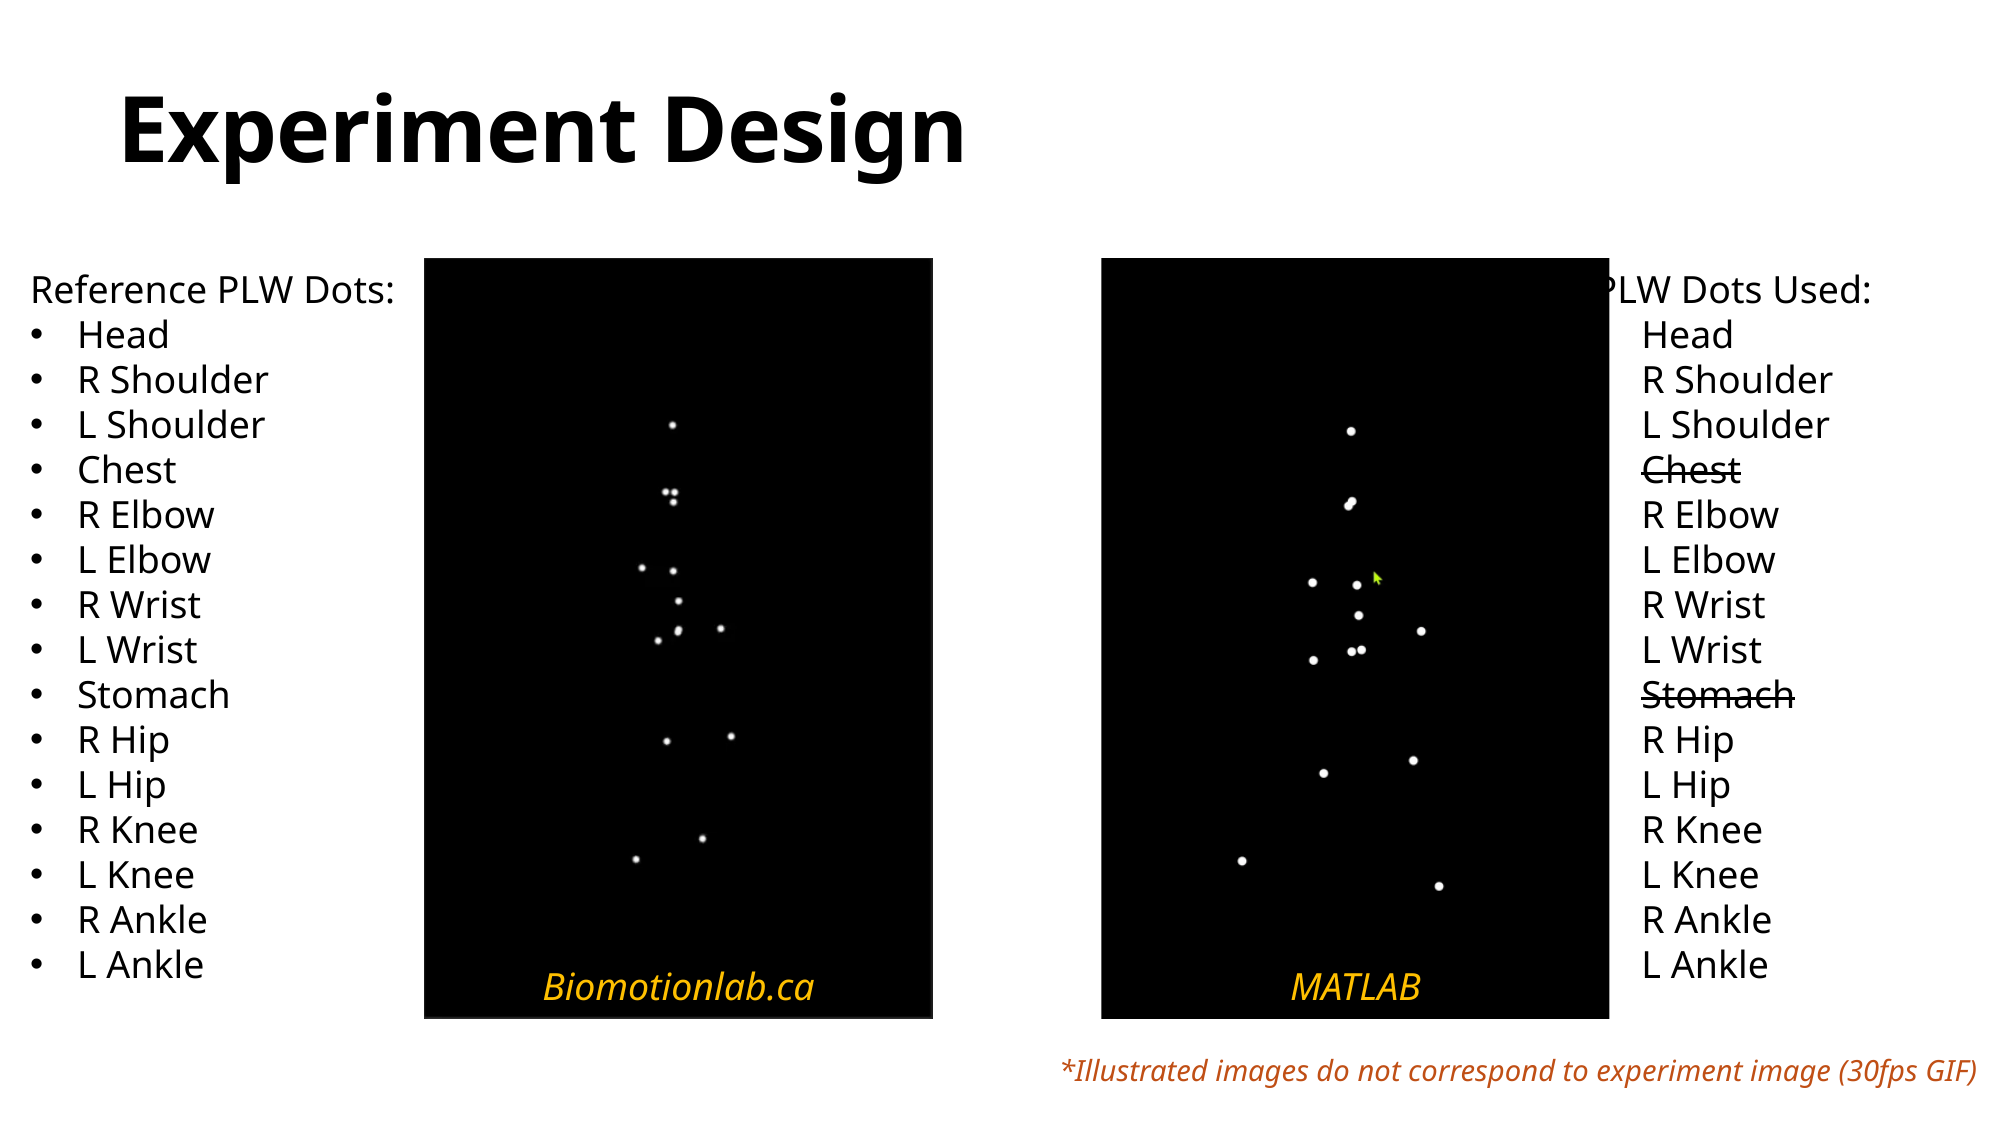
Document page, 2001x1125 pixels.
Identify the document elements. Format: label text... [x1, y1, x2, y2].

text_box PLW Dots Used: Head R Shoulder L Shoulder Chest R Elbow L Elbow R Wrist L Wrist Stomach R Hip L Hip R Knee L Knee R Ankle L Ankle [1610, 258, 1989, 994]
text_box *Illustrated images do not correspond to experiment image (30fps GIF) [1044, 1045, 1993, 1095]
picture [423, 258, 934, 1020]
picture [1100, 258, 1610, 1020]
text_box Experiment Design [102, 58, 1693, 190]
text_box Reference PLW Dots: Head R Shoulder L Shoulder Chest R Elbow L Elbow R Wrist L Wrist Stomach R Hip L Hip R Knee L Knee R Ankle L Ankle [15, 258, 423, 994]
